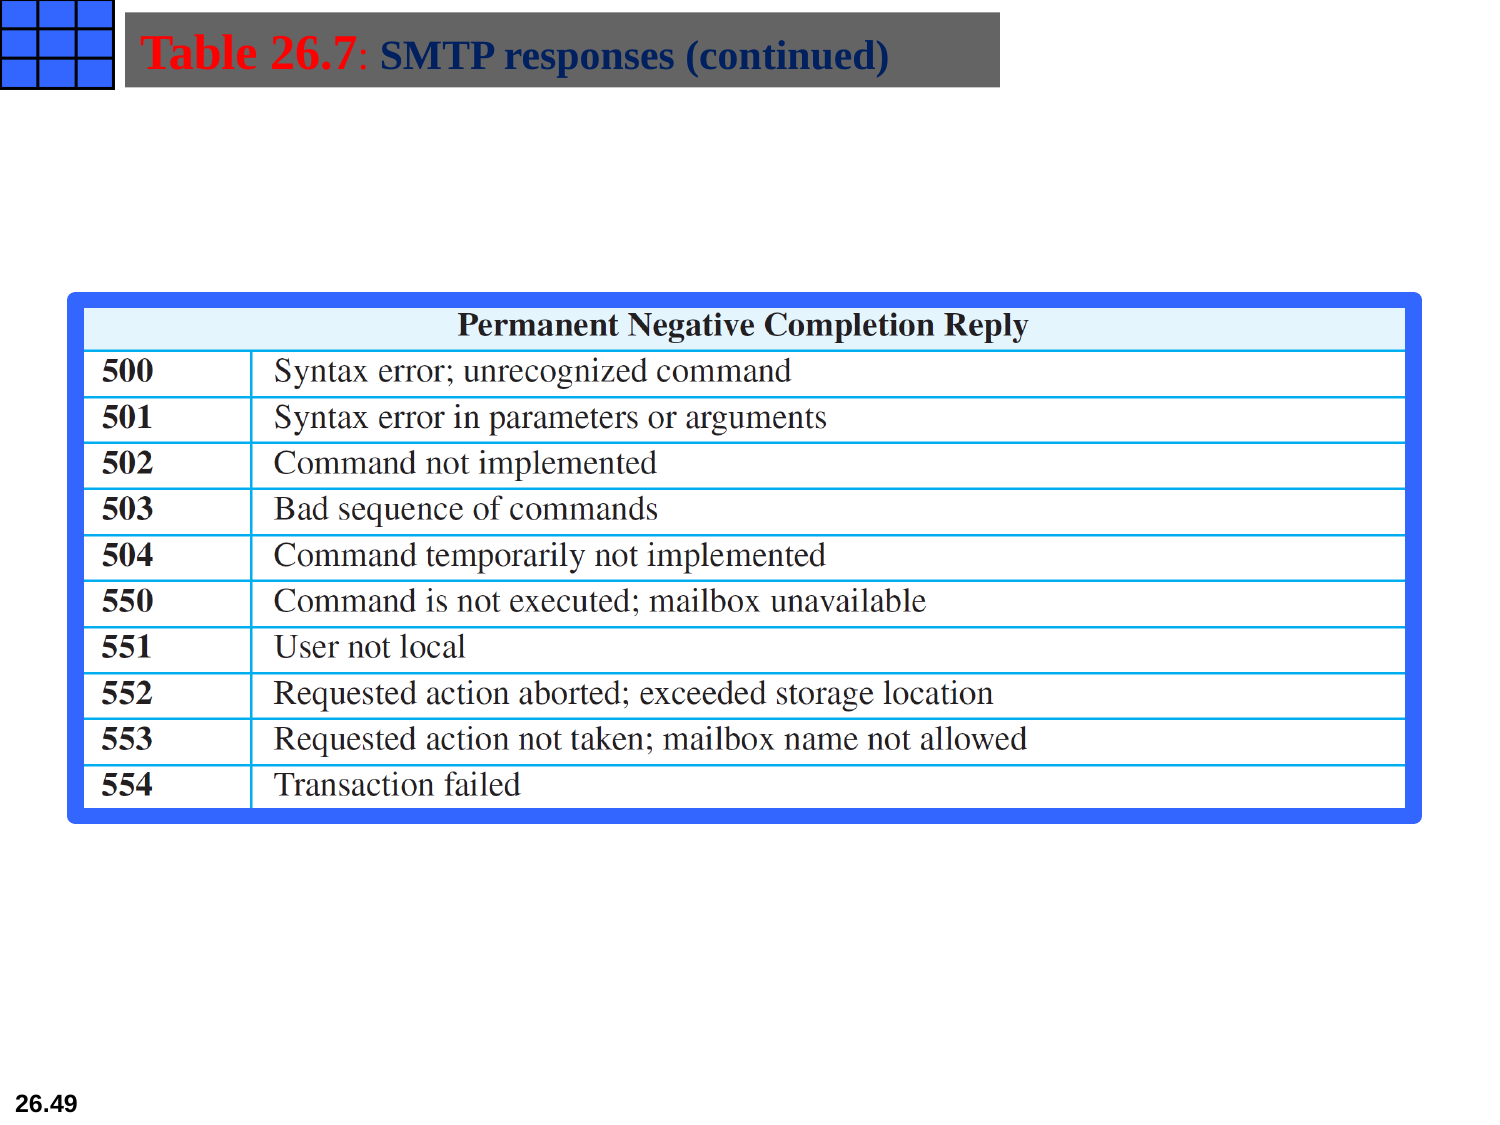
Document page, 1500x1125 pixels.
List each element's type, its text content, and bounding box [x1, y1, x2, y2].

text_box 26.49 [0, 1049, 313, 1125]
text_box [62, 299, 1429, 817]
picture [0, 0, 117, 92]
text_box Table 26.7: SMTP responses (continued) [125, 12, 1000, 88]
